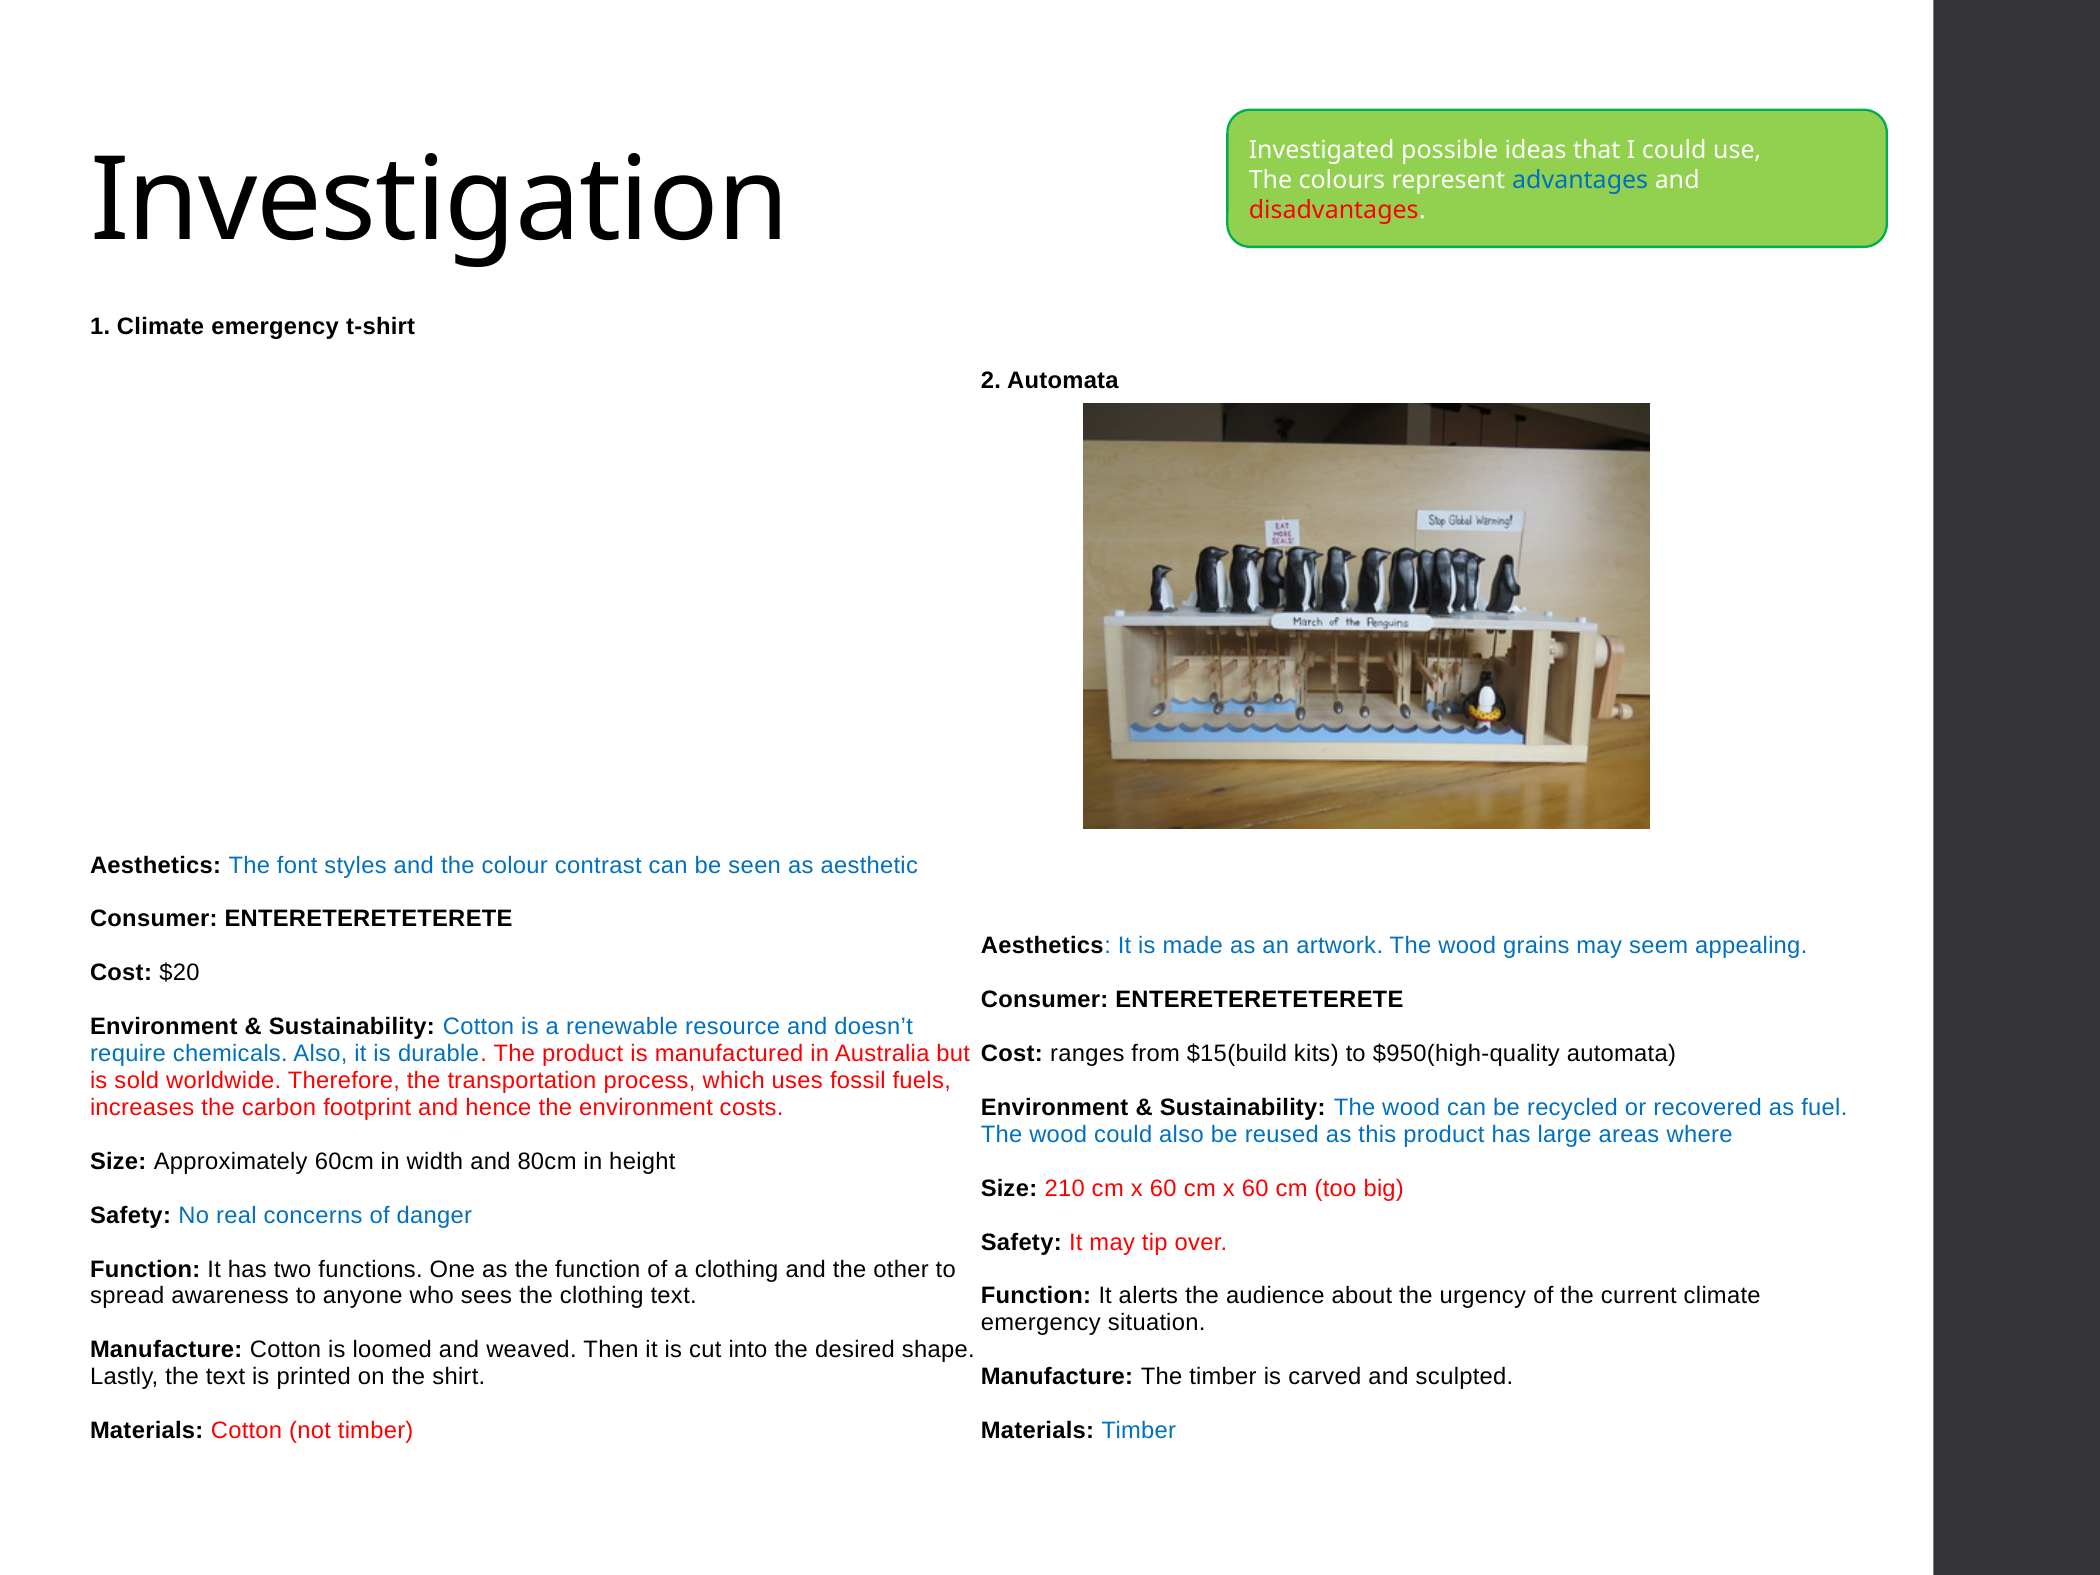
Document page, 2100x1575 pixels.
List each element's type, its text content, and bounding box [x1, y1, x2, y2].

list 1. Climate emergency t-shirt Aesthetics: The font styles and the colour contrast can be seen as aesthetic Consumer: ENTERETERETETERETE Cost: $20 Environment & Sustainability: Cotton is a renewable resource and doesn’t require chemicals. Also, it is durable. The product is manufactured in Australia but is sold worldwide. Therefore, the transportation process, which uses fossil fuels, increases the carbon footprint and hence the environment costs. Size: Approximately 60cm in width and 80cm in height Safety: No real concerns of danger Function: It has two functions. One as the function of a clothing and the other to spread awareness to anyone who sees the clothing text. Manufacture: Cotton is loomed and weaved. Then it is cut into the desired shape. Lastly, the text is printed on the shirt. Materials: Cotton (not timber) 2. Automata Aesthetics: It is made as an artwork. The wood grains may seem appealing. Consumer: ENTERETERETETERETE Cost: ranges from $15(build kits) to $950(high-quality automata) Environment & Sustainability: The wood can be recycled or recovered as fuel. The wood could also be reused as this product has large areas where Size: 210 cm x 60 cm x 60 cm (too big) Safety: It may tip over. Function: It alerts the audience about the urgency of the current climate emergency situation. Manufacture: The timber is carved and sculpted. Materials: Timber [75, 305, 1887, 1491]
title Investigation [75, 83, 1887, 273]
picture [1082, 403, 1651, 830]
text_box Investigated possible ideas that I could use, The colours represent advantages and disadvantages. [1226, 108, 1888, 249]
